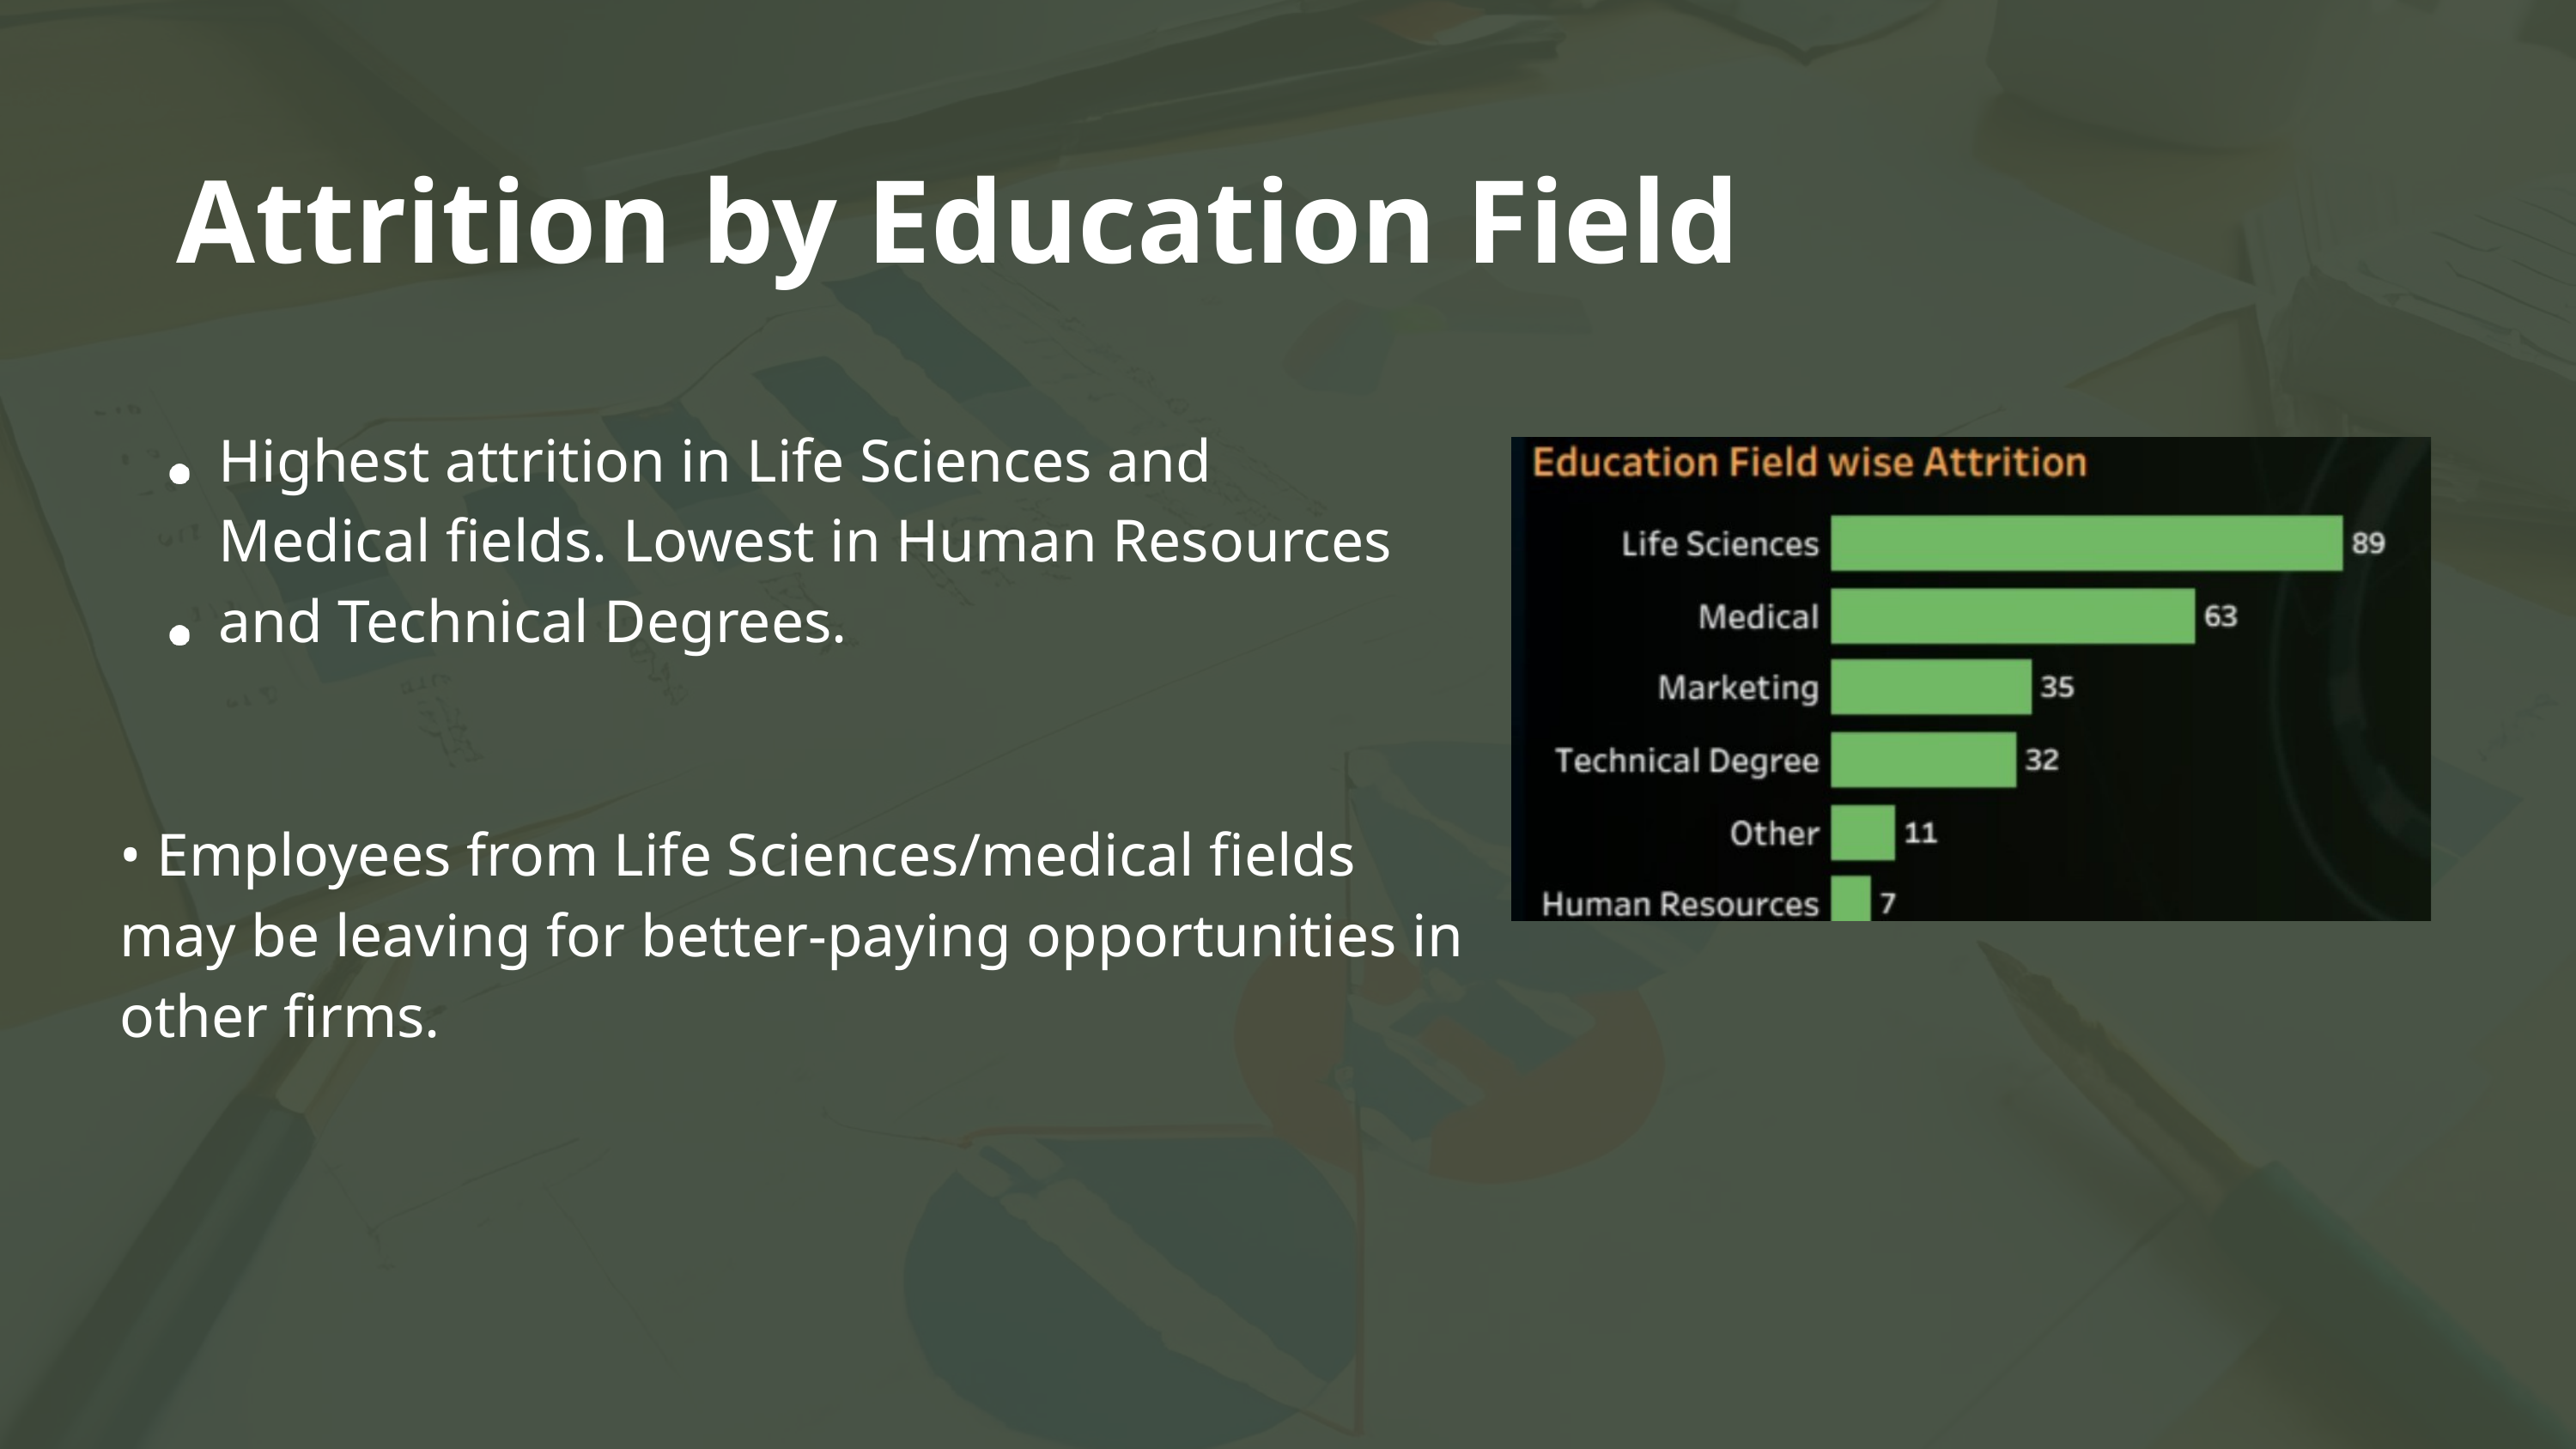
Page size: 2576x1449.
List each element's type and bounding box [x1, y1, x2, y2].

text_box [0, 0, 2576, 1449]
text_box [1510, 437, 2432, 921]
